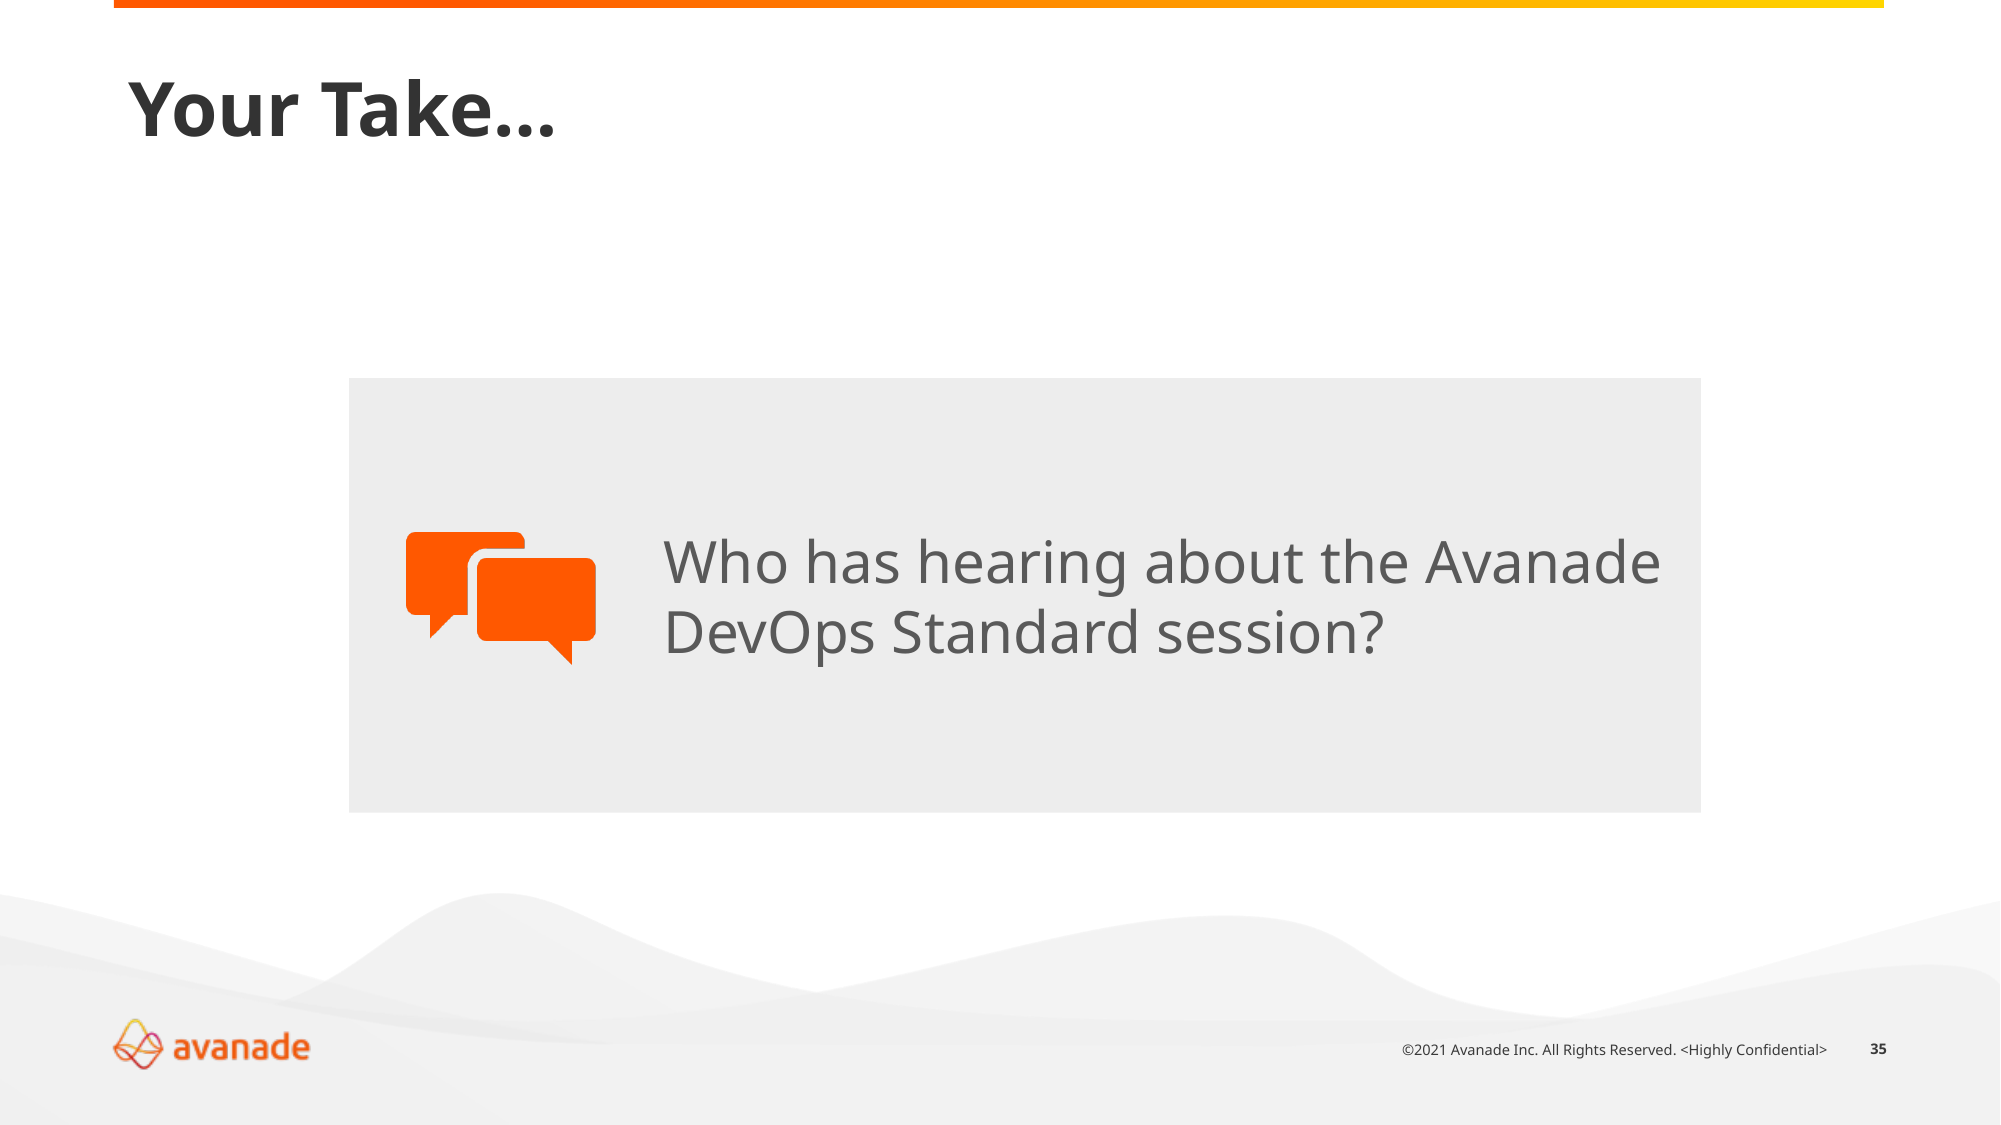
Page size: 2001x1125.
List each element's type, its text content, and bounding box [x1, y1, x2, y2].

picture [387, 484, 614, 712]
title Your Take… [113, 64, 1883, 228]
picture [0, 879, 2000, 1125]
text_box Who has hearing about the Avanade DevOps Standard session? [349, 378, 1701, 813]
